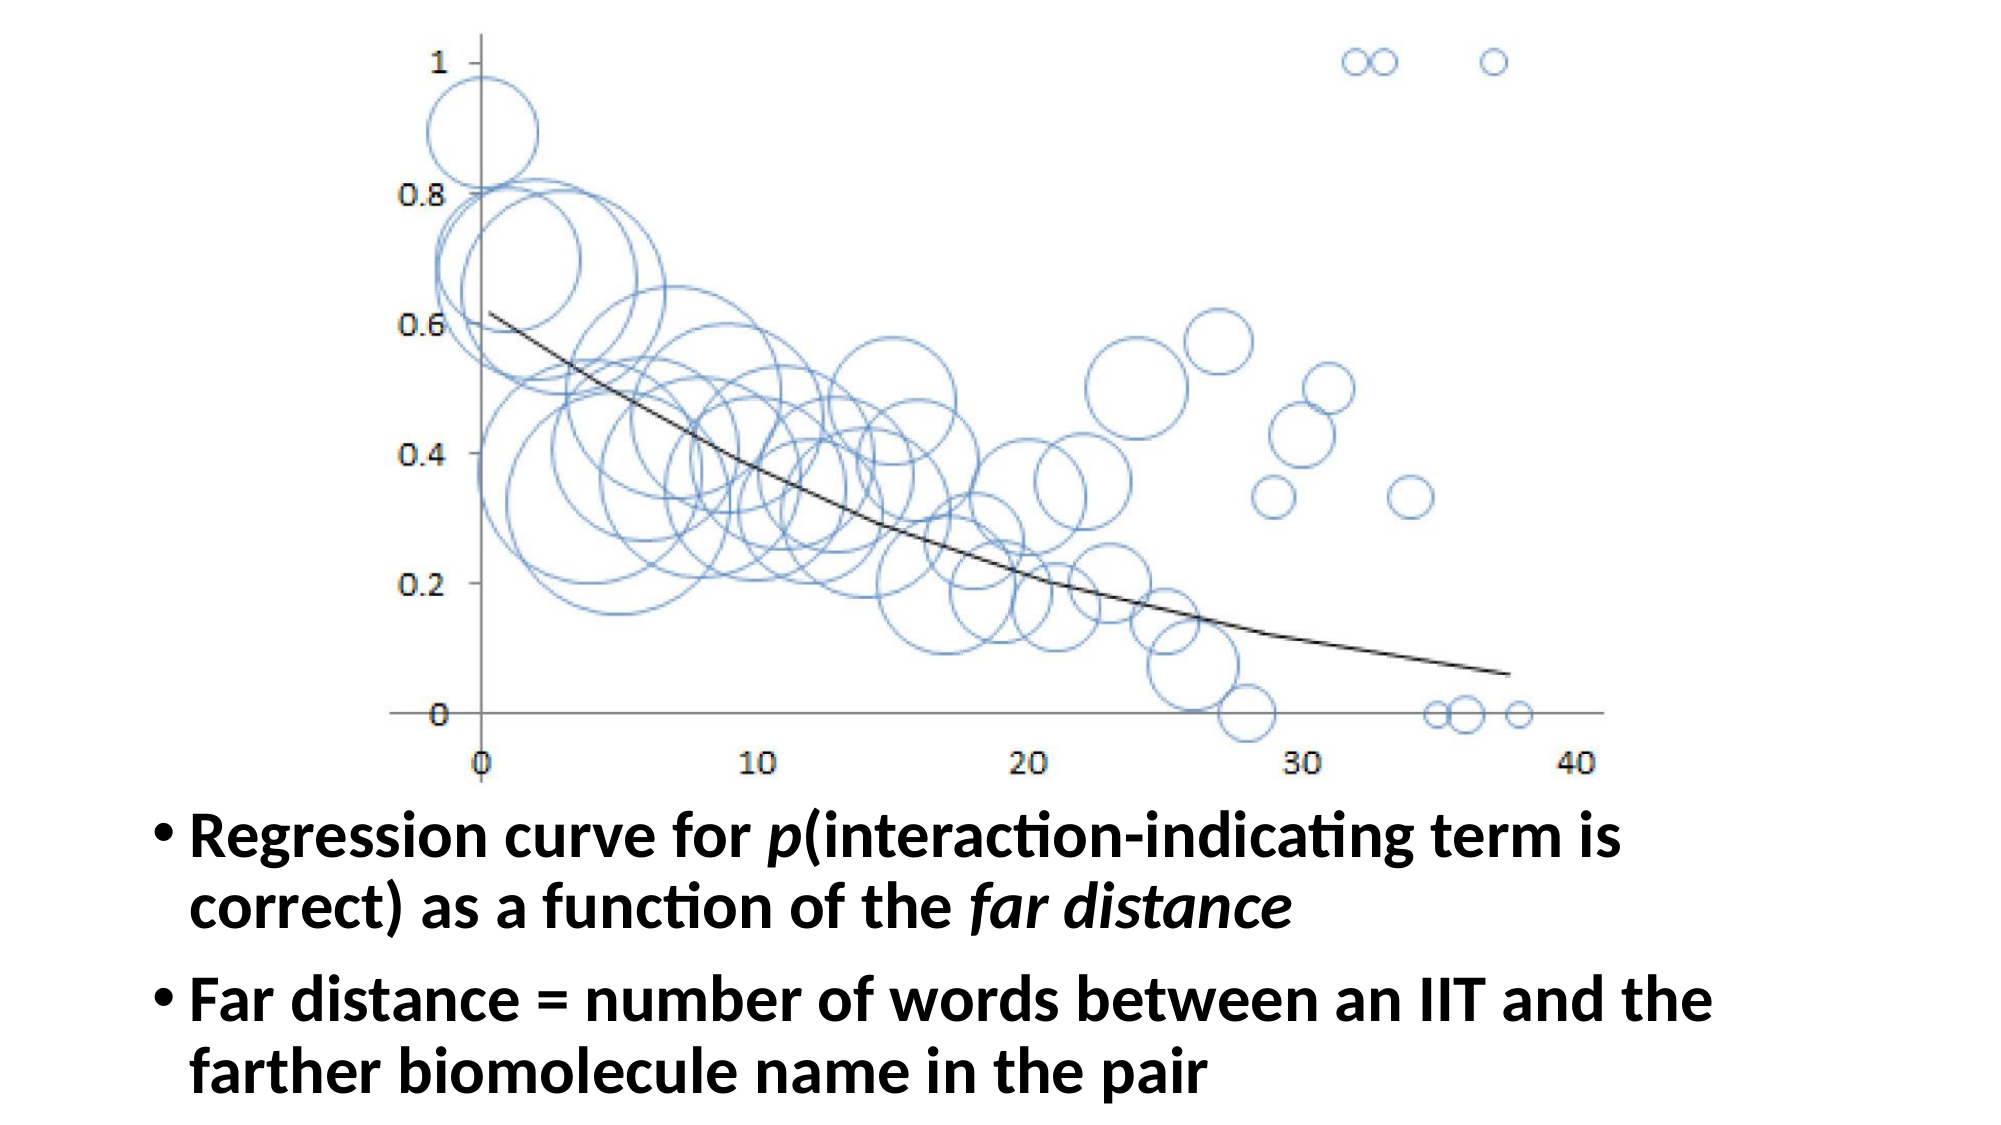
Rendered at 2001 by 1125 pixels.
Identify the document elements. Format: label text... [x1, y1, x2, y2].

picture [384, 23, 1616, 793]
list Regression curve for p(interaction-indicating term is correct) as a function of the far distance Far distance = number of words between an IIT and the farther biomolecule name in the pair [137, 792, 1863, 1125]
